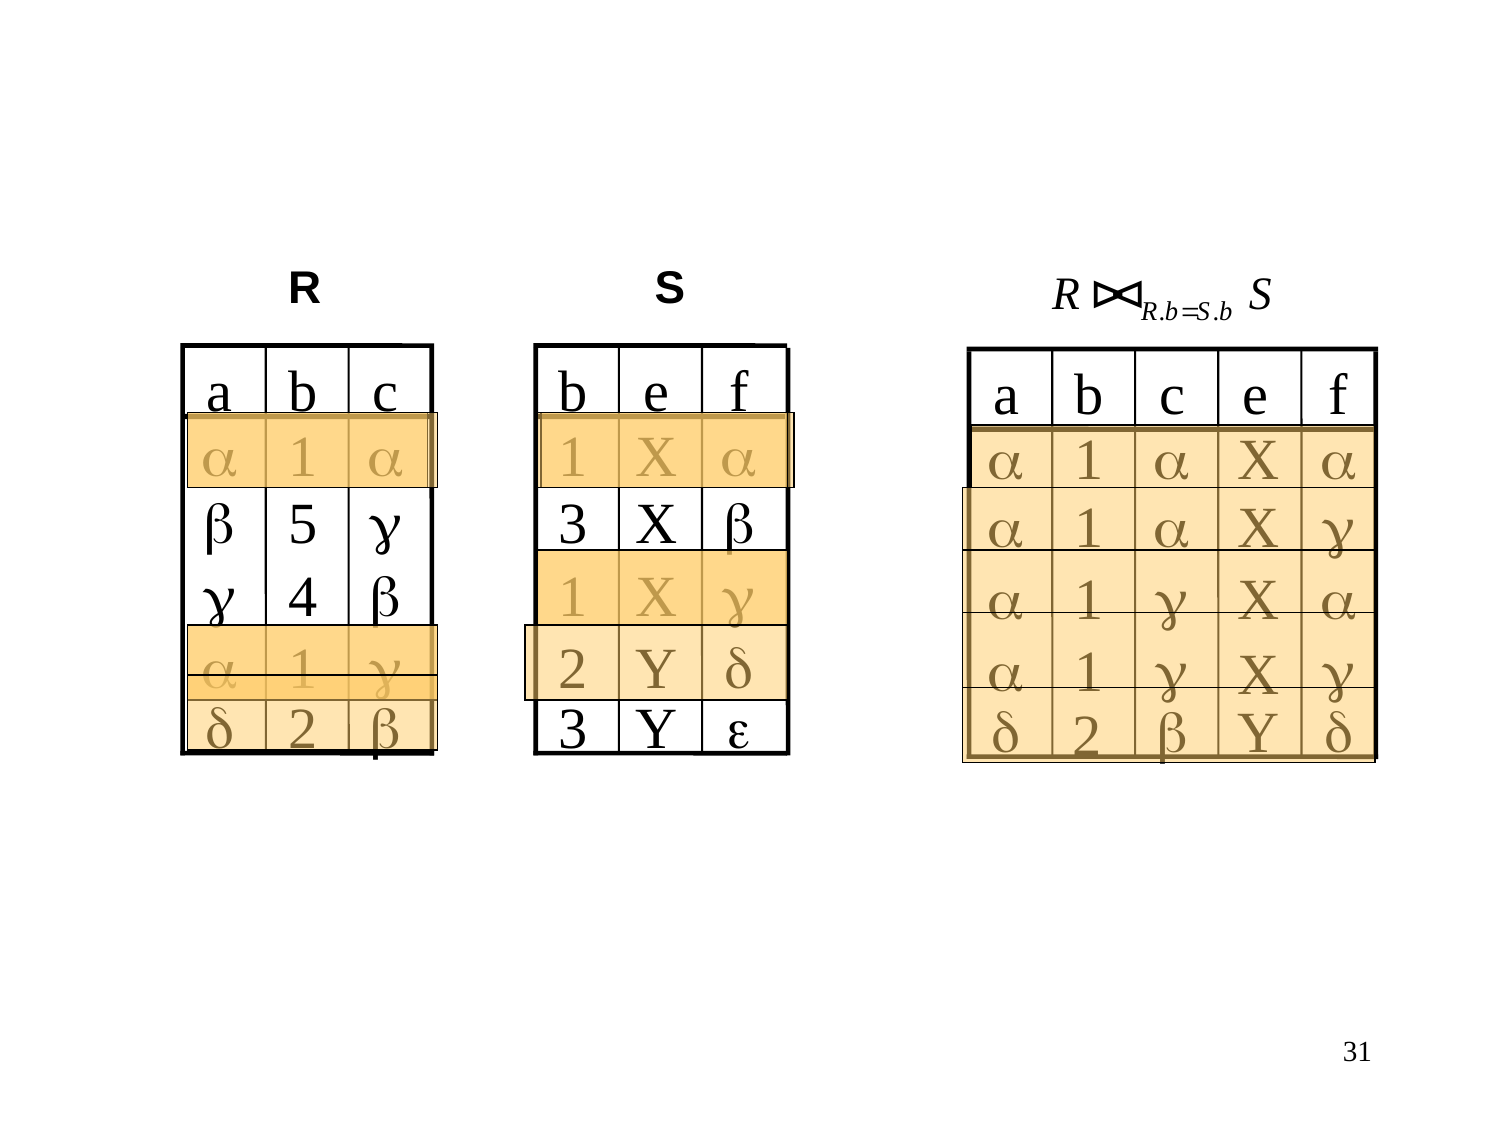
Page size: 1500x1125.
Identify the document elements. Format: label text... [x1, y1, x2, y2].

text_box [170, 249, 1388, 763]
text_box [187, 549, 1376, 624]
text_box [187, 412, 1376, 549]
slide_number 31 [1074, 1025, 1388, 1100]
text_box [187, 624, 1376, 763]
